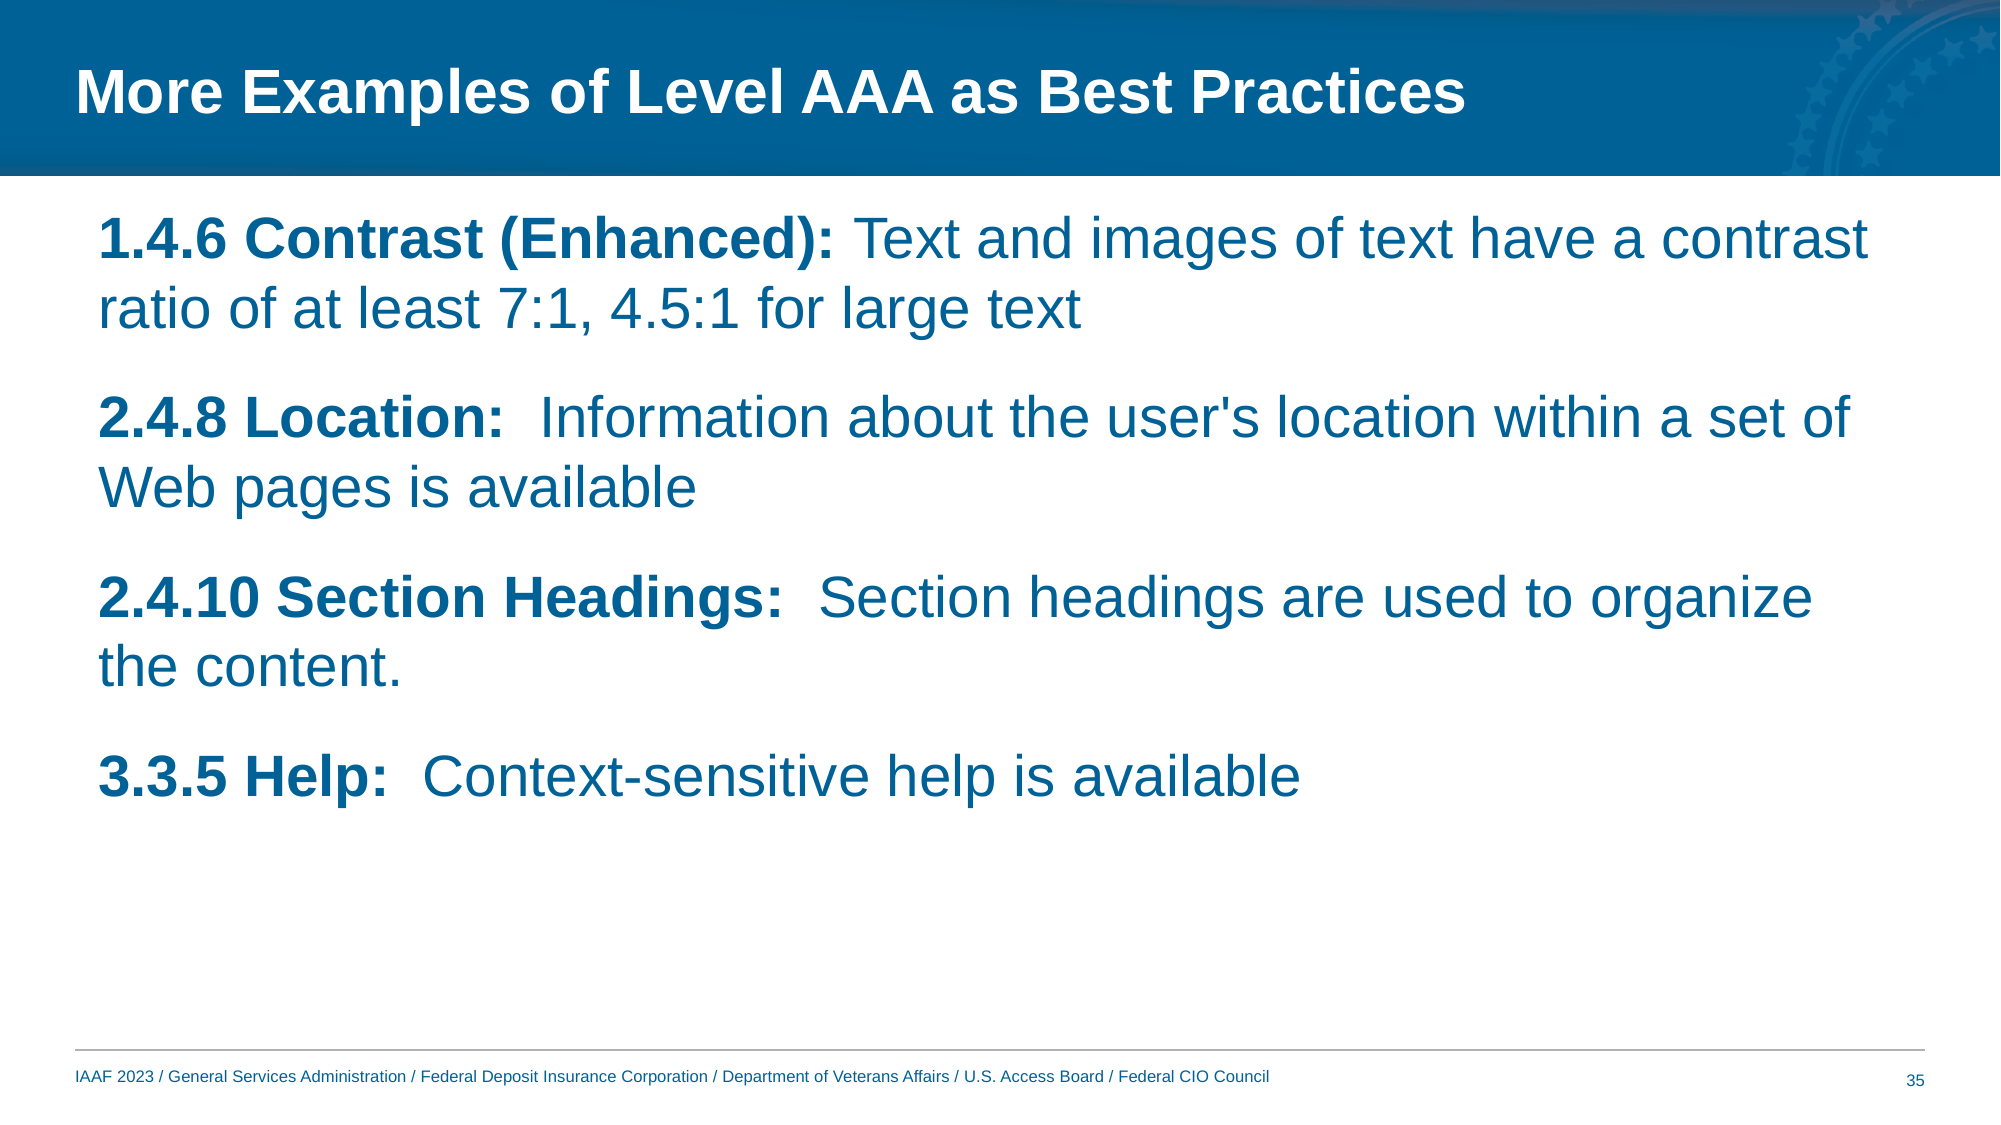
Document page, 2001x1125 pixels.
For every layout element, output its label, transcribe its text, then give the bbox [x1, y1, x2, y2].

list 1.4.6 Contrast (Enhanced): Text and images of text have a contrast ratio of at least 7:1, 4.5:1 for large text 2.4.8 Location: Information about the user's location within a set of Web pages is available 2.4.10 Section Headings: Section headings are used to organize the content. 3.3.5 Help: Context-sensitive help is available [75, 192, 1925, 1003]
title More Examples of Level AAA as Best Practices [75, 52, 1800, 128]
picture [0, 0, 2000, 176]
picture [0, 168, 666, 176]
slide_number 35 [1880, 1065, 1925, 1095]
